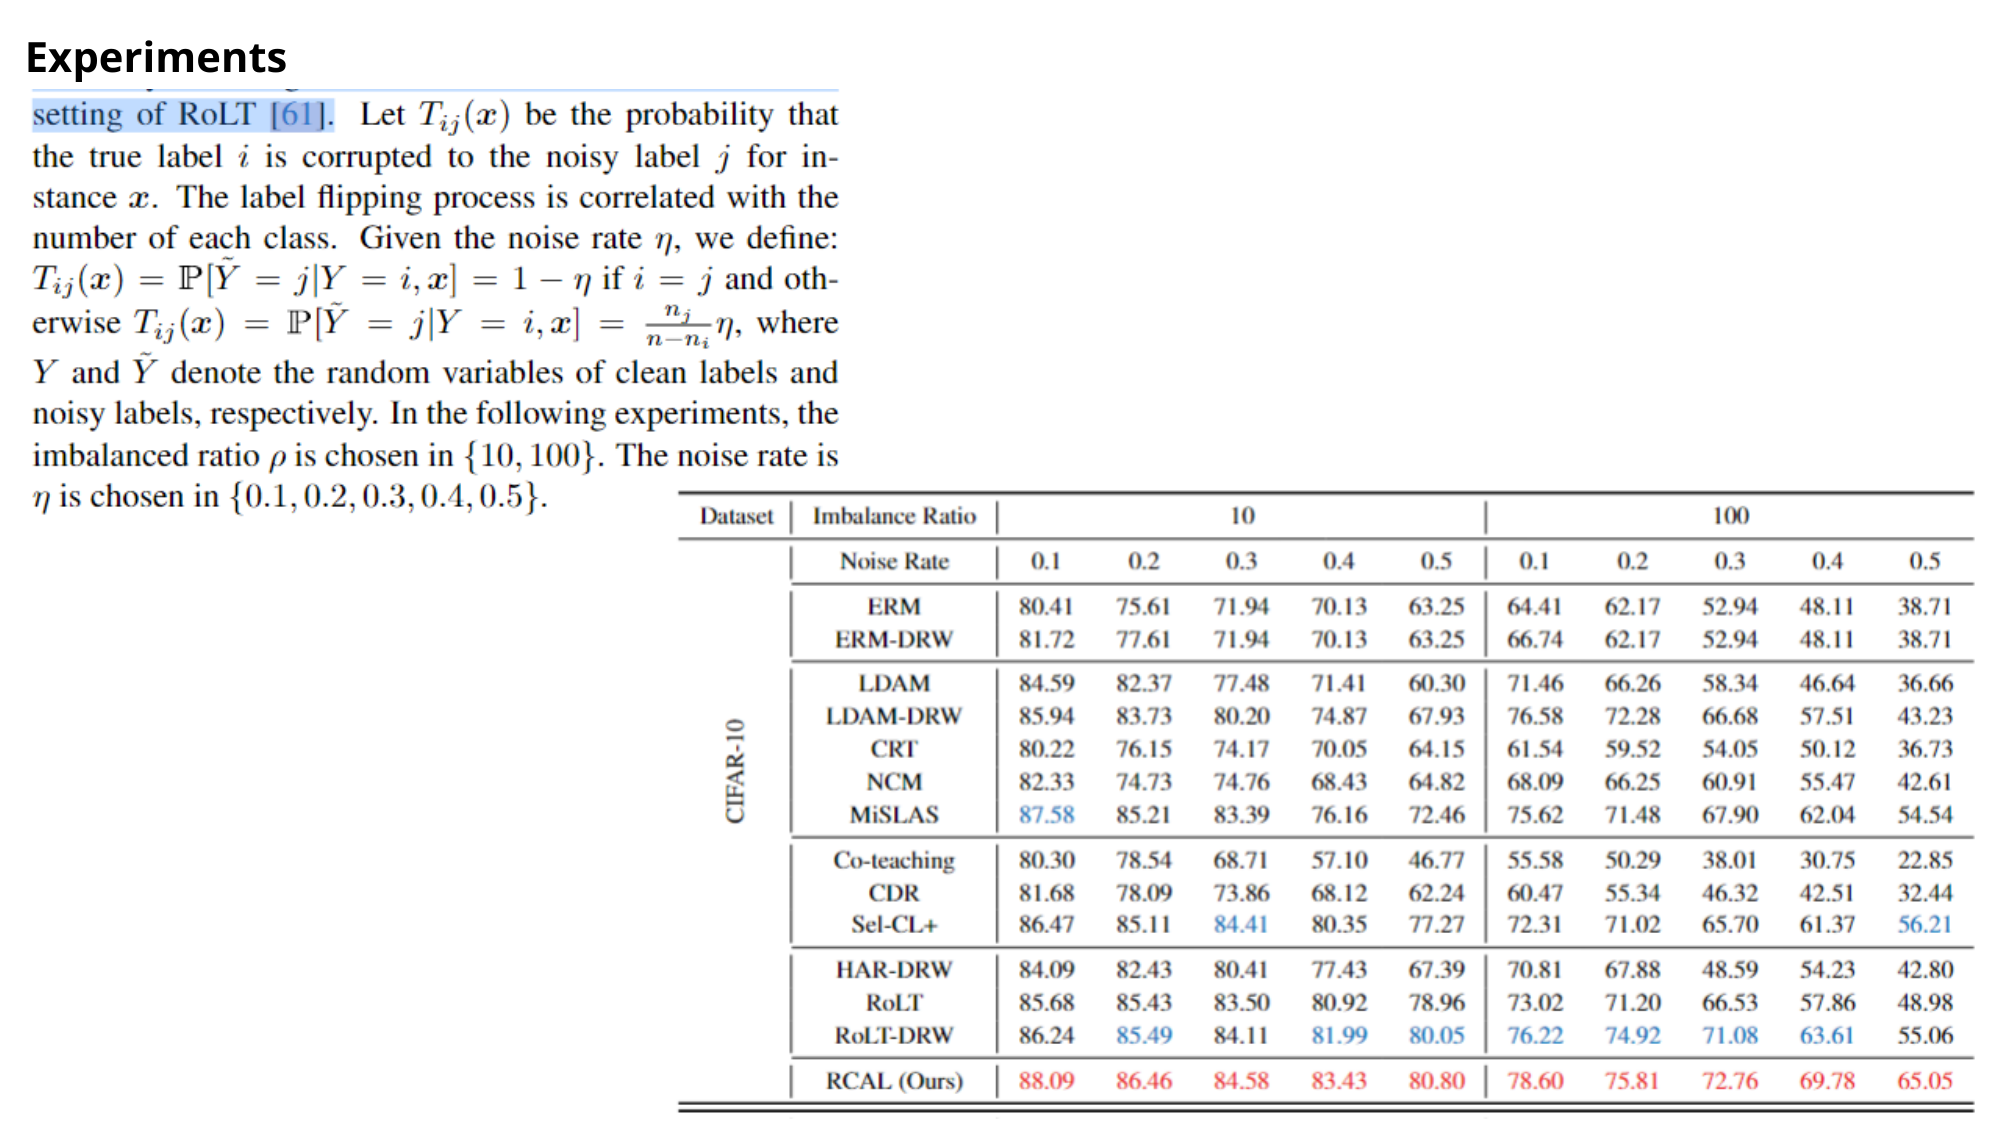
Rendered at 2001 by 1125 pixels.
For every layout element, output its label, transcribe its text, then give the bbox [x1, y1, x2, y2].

picture [0, 89, 2000, 1119]
text_box Experiments [10, 23, 1633, 89]
